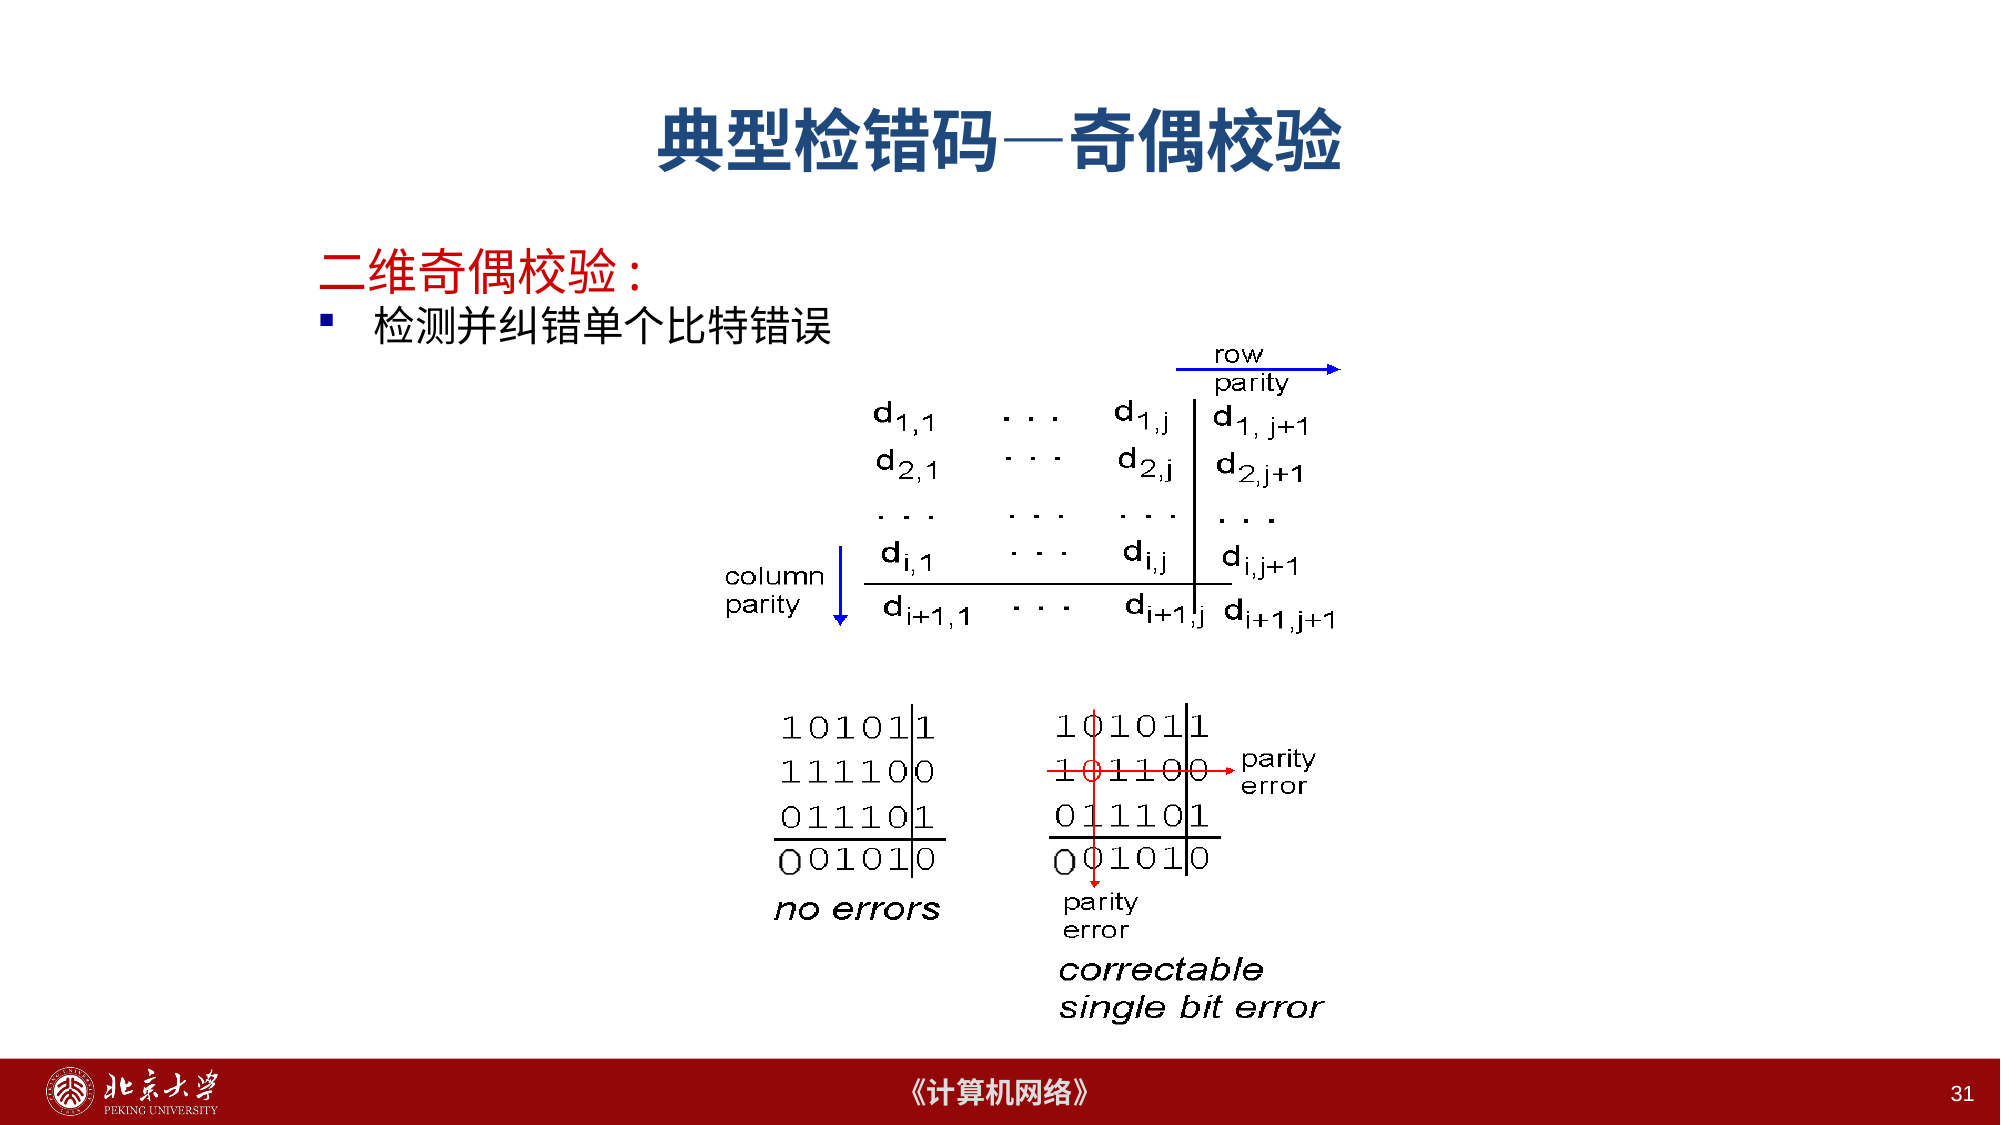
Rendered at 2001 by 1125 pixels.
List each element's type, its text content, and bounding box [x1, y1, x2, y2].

text_box 二维奇偶校验: 检测并纠错单个比特错误 [302, 232, 848, 358]
slide_number 31 [1522, 1072, 1990, 1125]
picture [724, 349, 1341, 1026]
picture [46, 1067, 218, 1116]
title 典型检错码—奇偶校验 [99, 45, 1900, 233]
